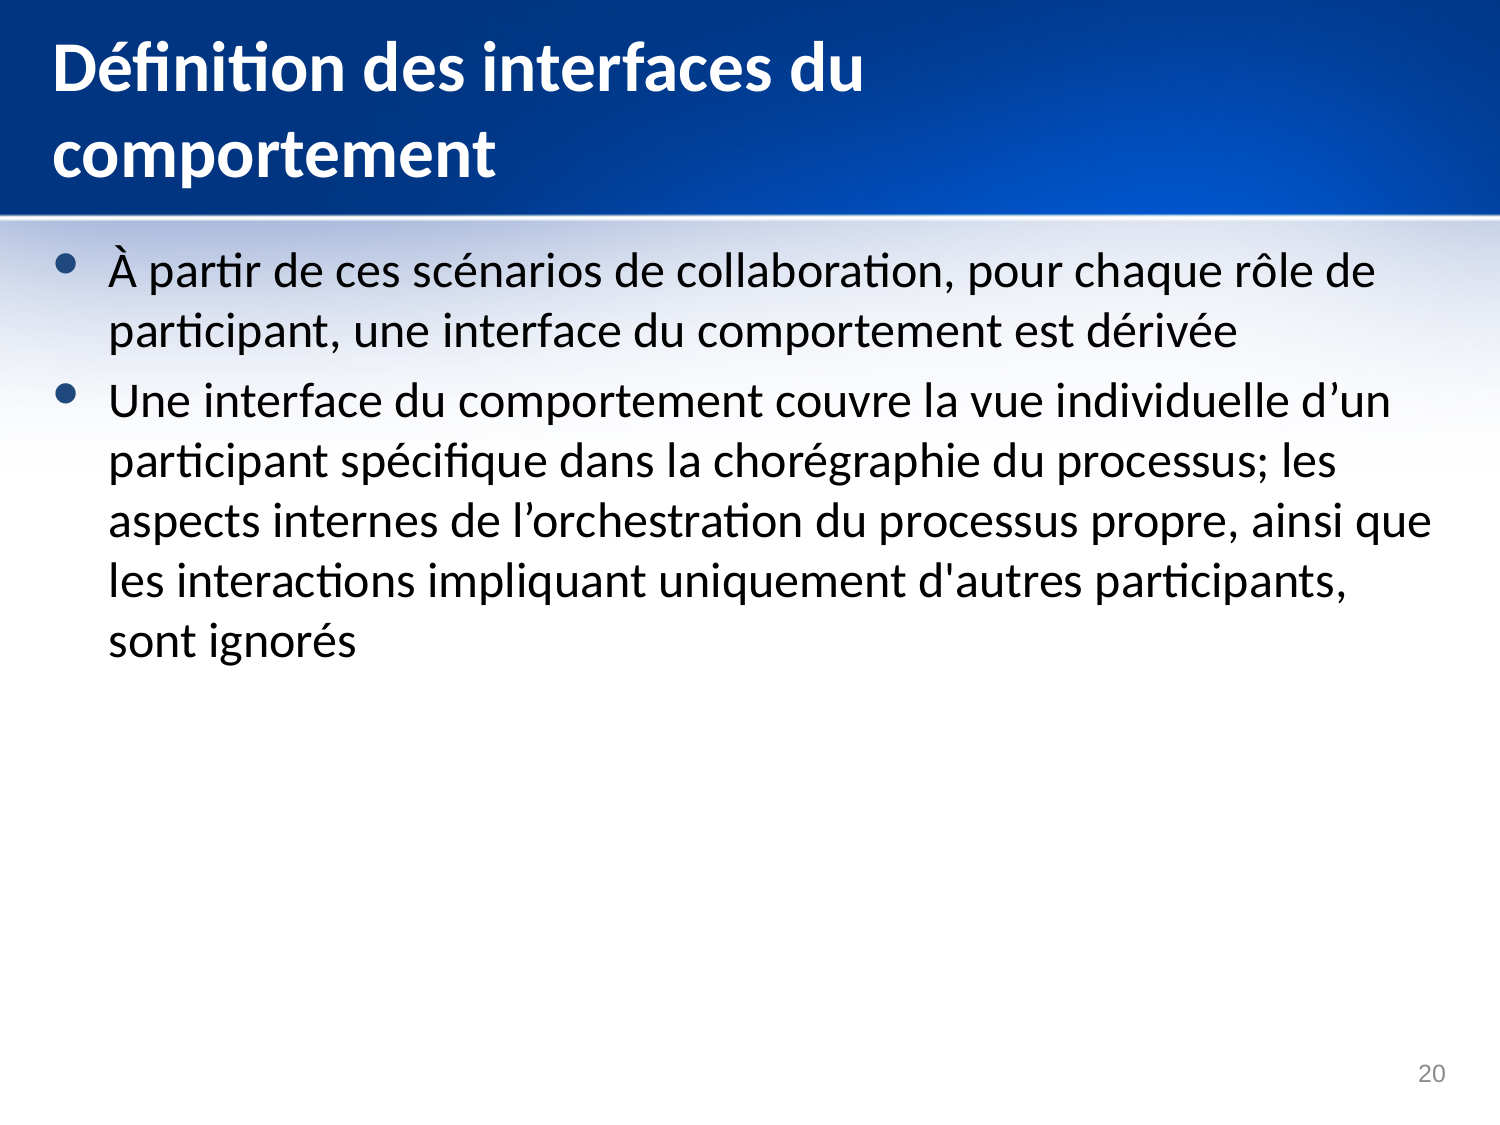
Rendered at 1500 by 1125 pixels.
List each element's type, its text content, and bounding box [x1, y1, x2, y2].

slide_number 20 [1111, 1042, 1462, 1103]
list À partir de ces scénarios de collaboration, pour chaque rôle de participant, une interface du comportement est dérivée Une interface du comportement couvre la vue individuelle d’un participant spécifique dans la chorégraphie du processus; les aspects internes de l’orchestration du processus propre, ainsi que les interactions impliquant uniquement d'autres participants, sont ignorés [37, 230, 1463, 722]
picture [0, 0, 1500, 1125]
title Définition des interfaces du comportement [37, 12, 1225, 200]
